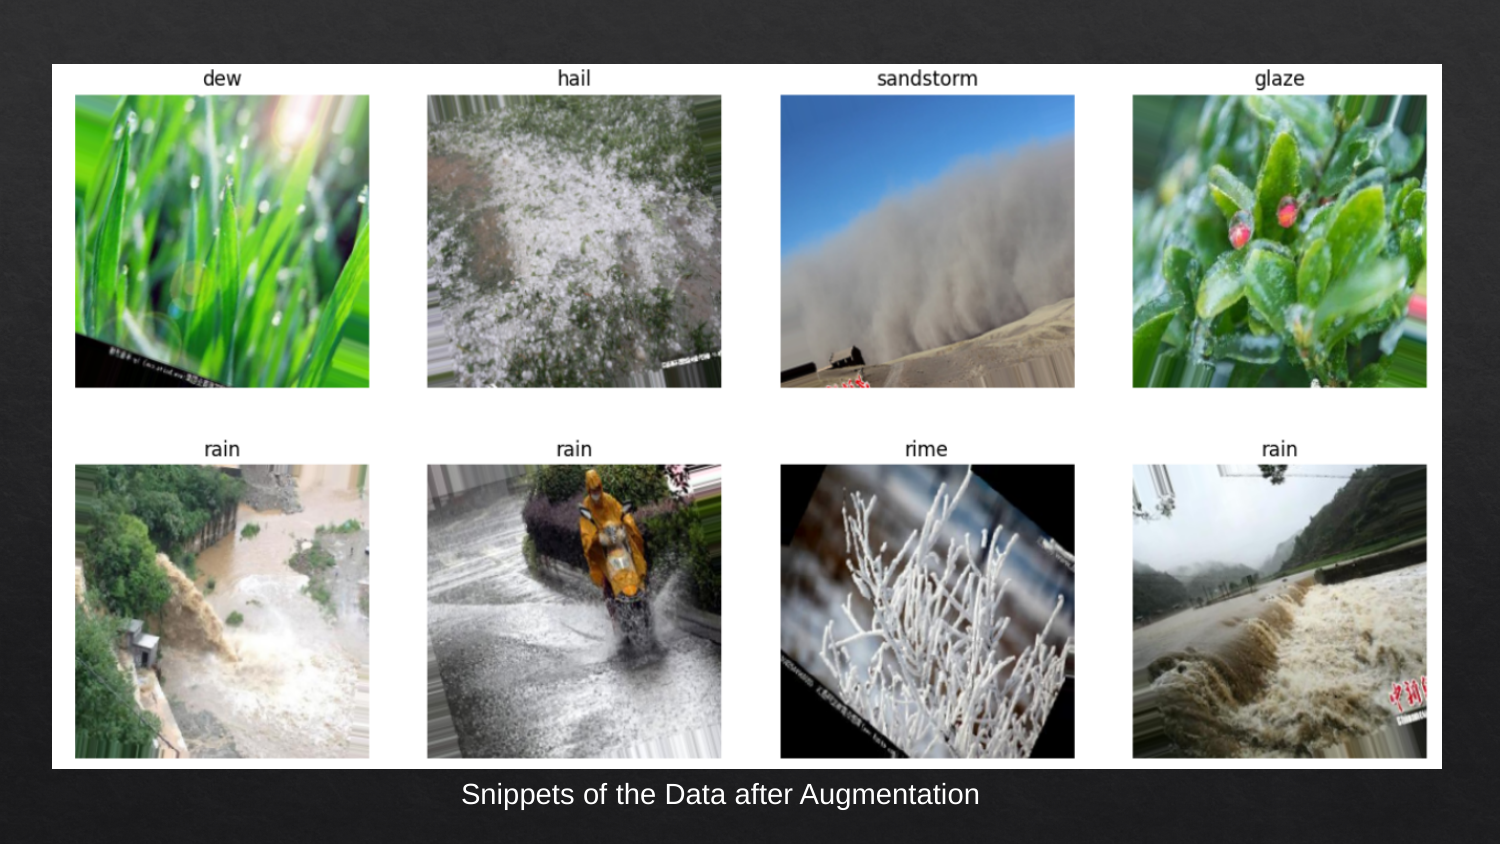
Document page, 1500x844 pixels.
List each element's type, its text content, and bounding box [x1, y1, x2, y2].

text_box Snippets of the Data after Augmentation​ [446, 781, 1128, 818]
picture [52, 63, 1442, 769]
